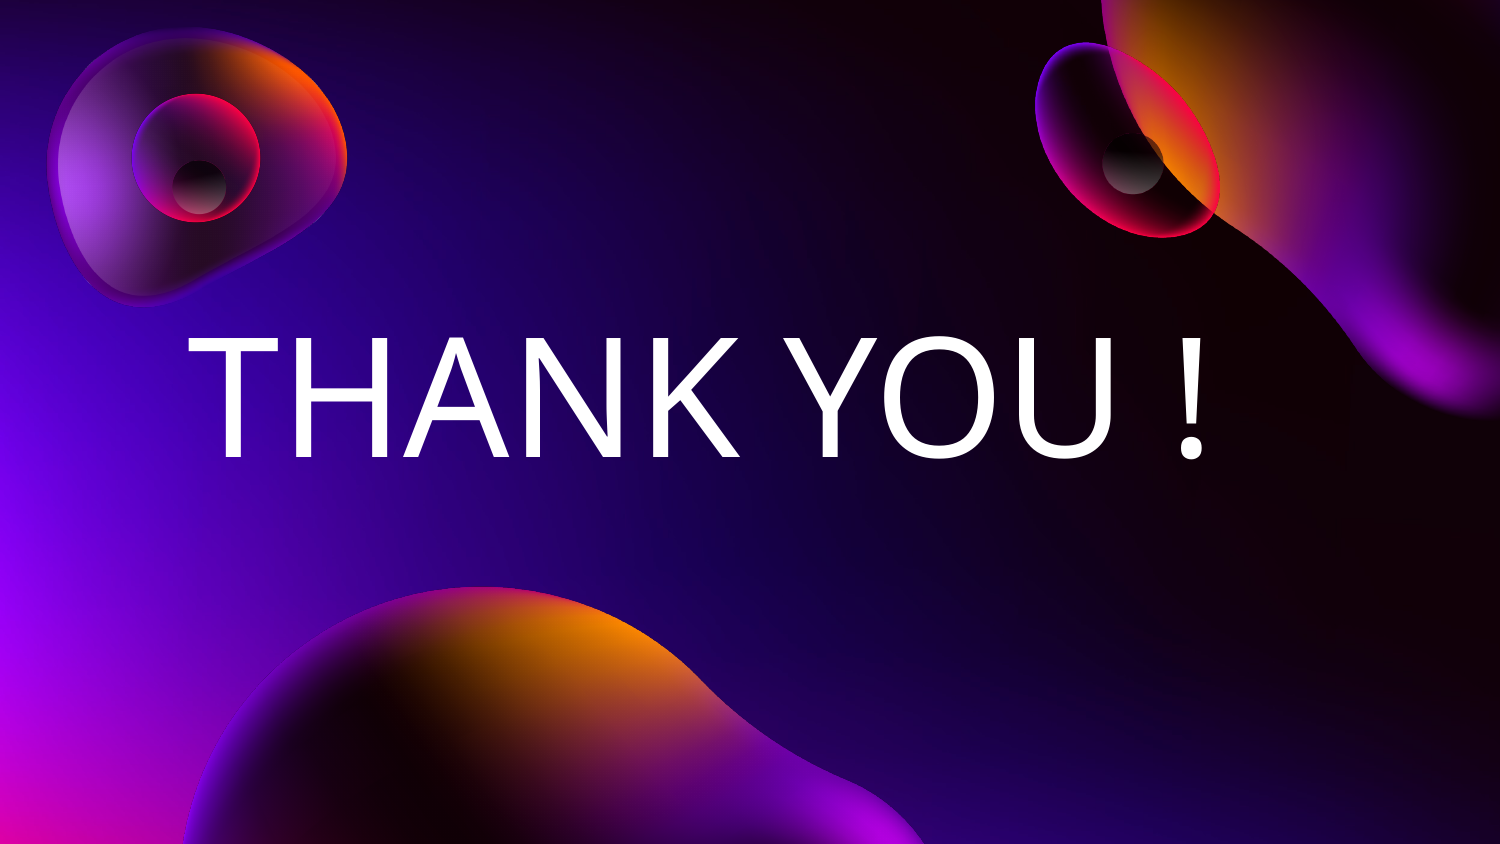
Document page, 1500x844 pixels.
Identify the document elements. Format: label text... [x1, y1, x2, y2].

picture [0, 0, 1500, 844]
text_box THANK YOU ! [172, 283, 1258, 498]
